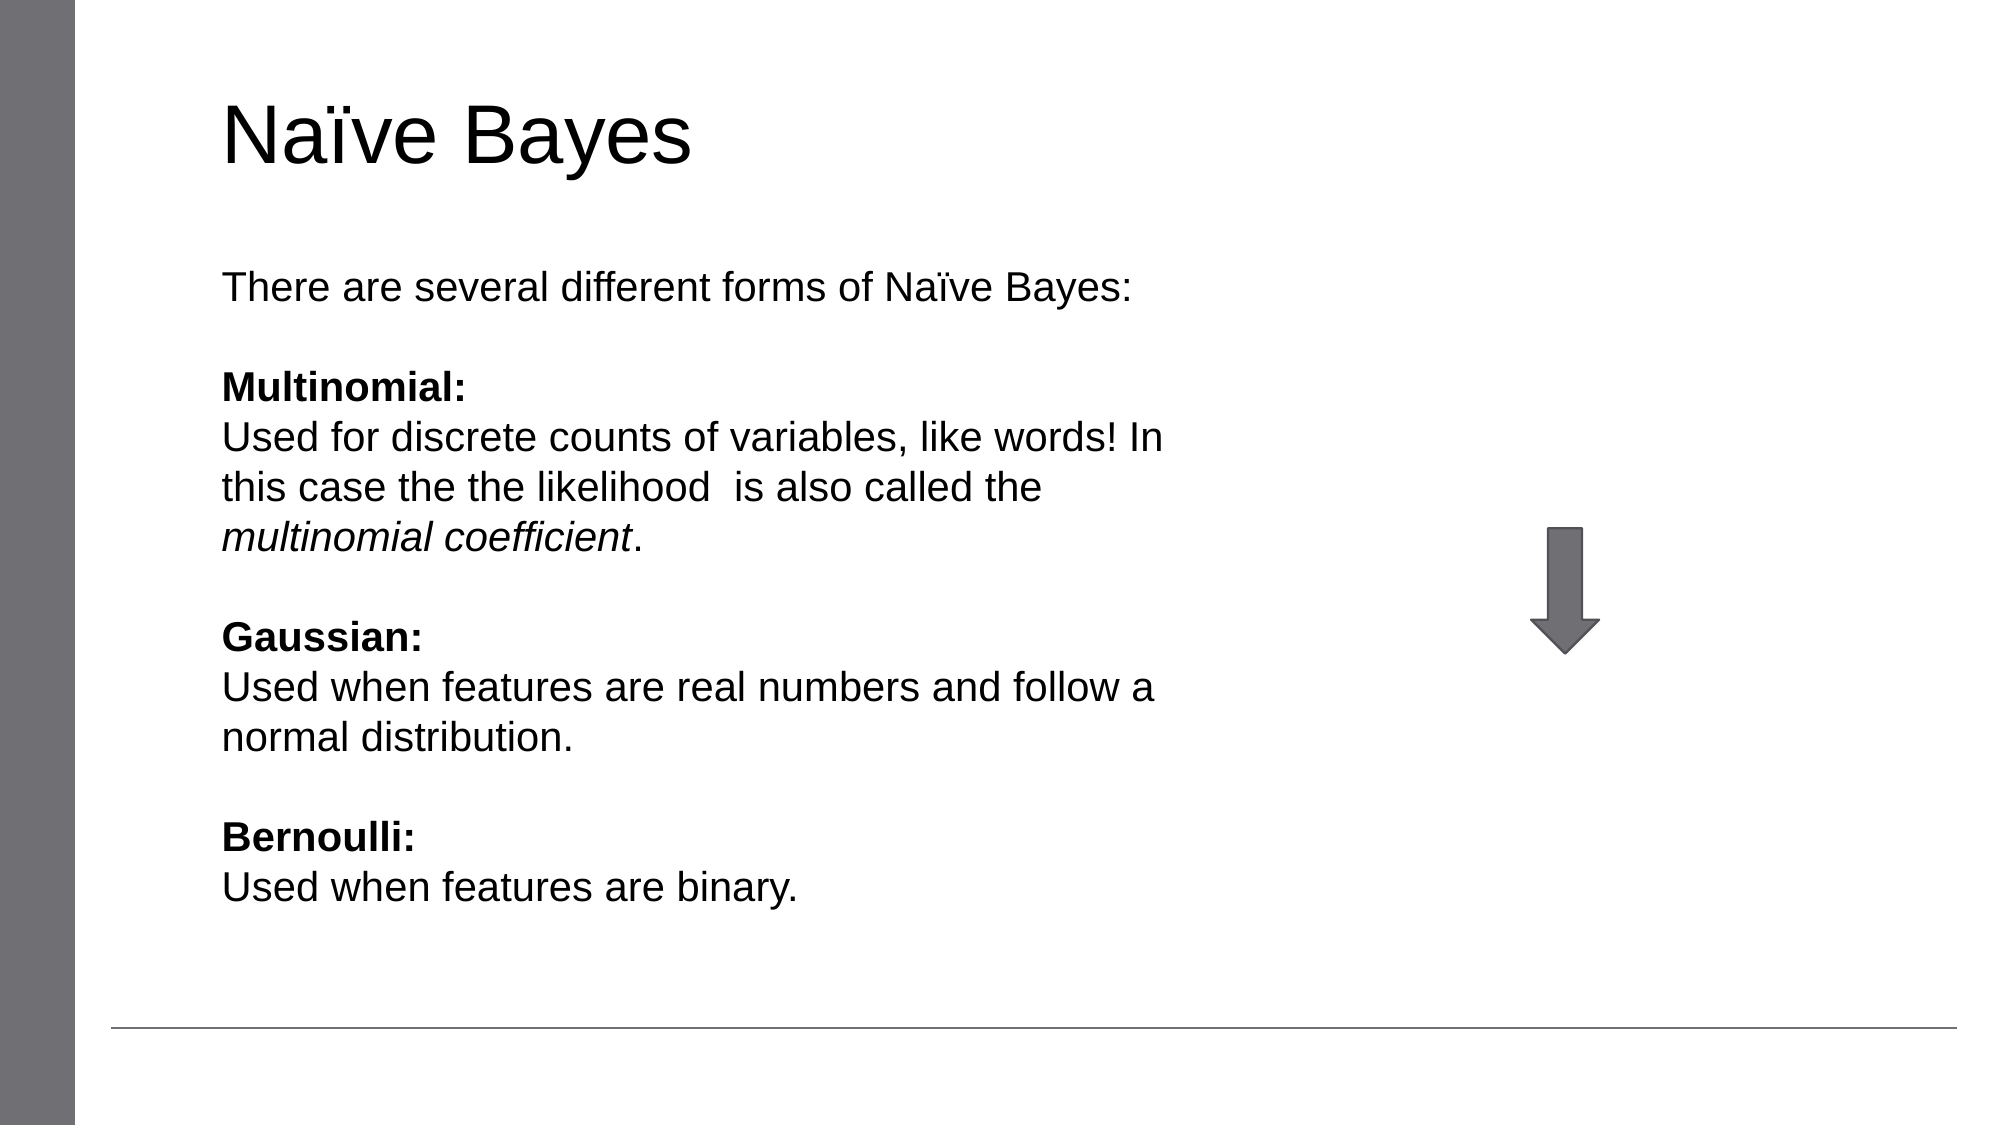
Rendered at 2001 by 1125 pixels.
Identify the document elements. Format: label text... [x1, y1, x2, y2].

text_box Naïve Bayes [206, 72, 1913, 188]
text_box [1529, 527, 1601, 655]
